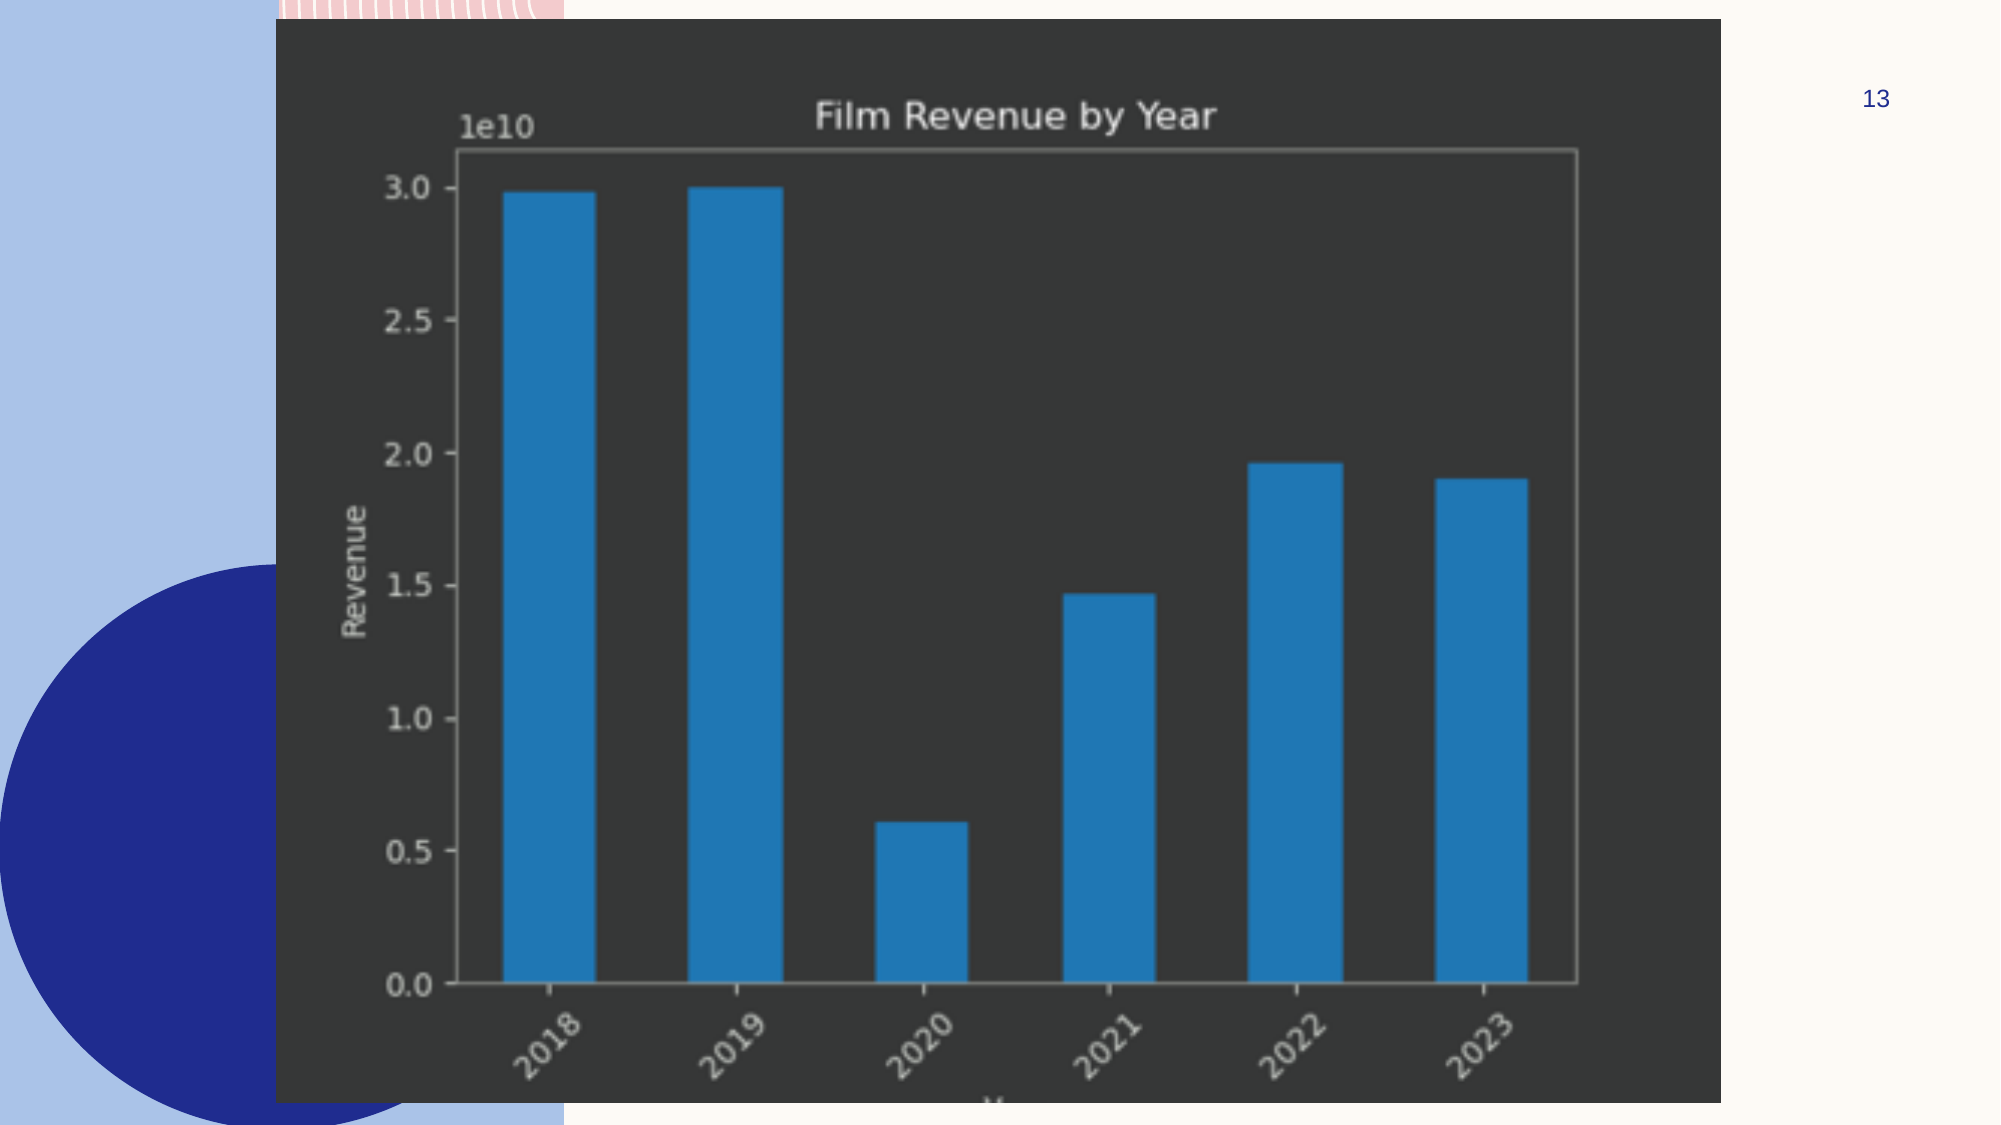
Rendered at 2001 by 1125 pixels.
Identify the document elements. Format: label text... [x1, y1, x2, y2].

slide_number 13 [1795, 75, 1958, 120]
picture [276, 0, 1721, 1103]
